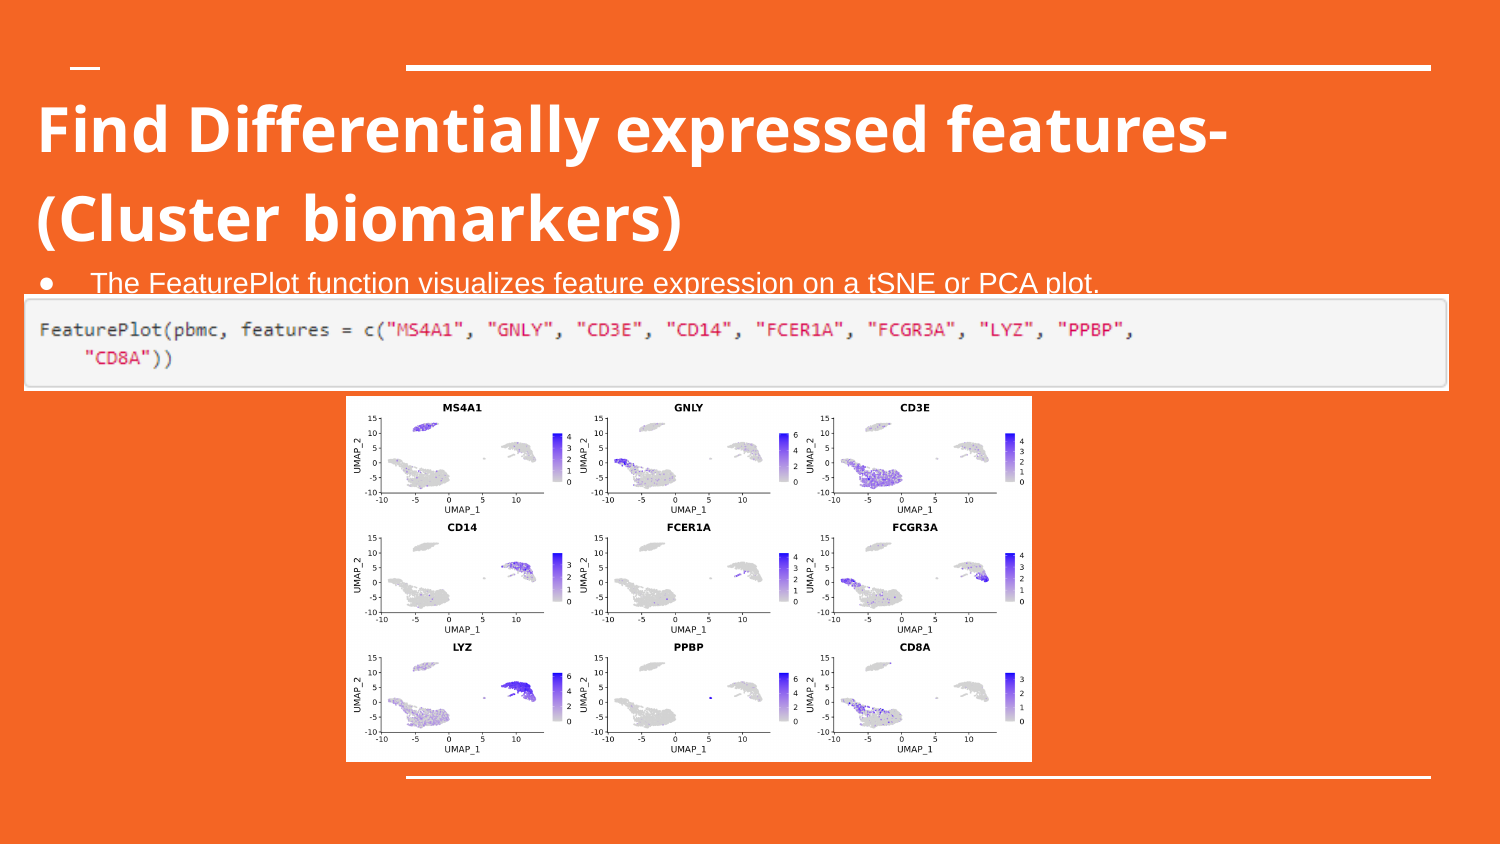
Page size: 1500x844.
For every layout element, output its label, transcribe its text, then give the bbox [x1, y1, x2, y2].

text_box The FeaturePlot function visualizes feature expression on a tSNE or PCA plot. [0, 237, 1473, 307]
title Find Differentially expressed features- (Cluster biomarkers) [21, 74, 1500, 191]
picture [24, 293, 1449, 392]
picture [346, 396, 1032, 762]
